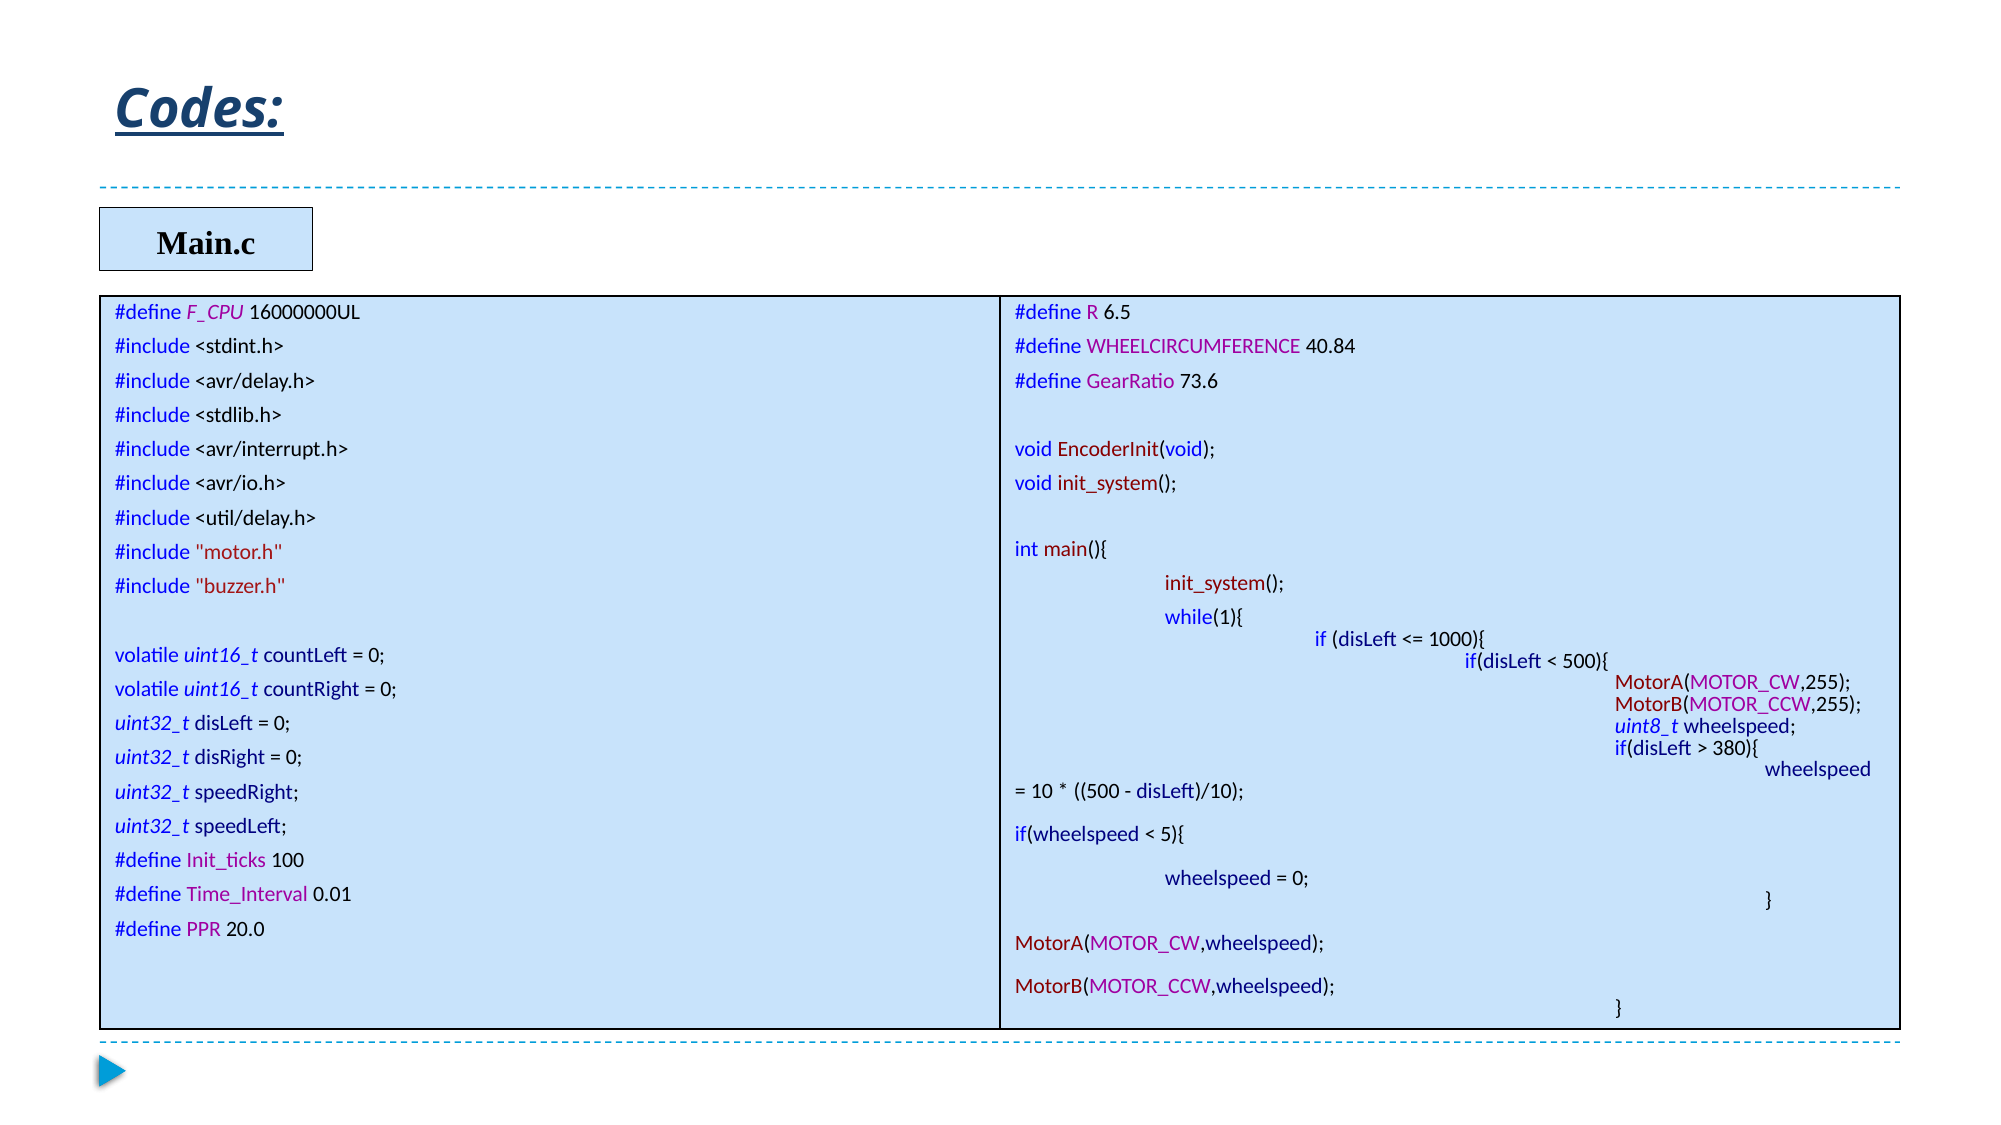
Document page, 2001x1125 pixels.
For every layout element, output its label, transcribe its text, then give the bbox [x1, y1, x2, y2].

text_box Main.c [99, 207, 313, 271]
table_header #define R 6.5 #define WHEELCIRCUMFERENCE 40.84 #define GearRatio 73.6 void EncoderInit(void); void init_system(); int main(){ init_system(); while(1){ if (disLeft <= 1000){ if(disLeft < 500){ MotorA(MOTOR_CW,255); MotorB(MOTOR_CCW,255); uint8_t wheelspeed; if(disLeft > 380){ wheelspeed = 10 * ((500 - disLeft)/10); if(wheelspeed < 5){ wheelspeed = 0; } MotorA(MOTOR_CW,wheelspeed); MotorB(MOTOR_CCW,wheelspeed); } [1001, 297, 1899, 1028]
table_header #define F_CPU 16000000UL #include <stdint.h> #include <avr/delay.h> #include <stdlib.h> #include <avr/interrupt.h> #include <avr/io.h> #include <util/delay.h> #include "motor.h" #include "buzzer.h" volatile uint16_t countLeft = 0; volatile uint16_t countRight = 0; uint32_t disLeft = 0; uint32_t disRight = 0; uint32_t speedRight; uint32_t speedLeft; #define Init_ticks 100 #define Time_Interval 0.01 #define PPR 20.0 [101, 297, 999, 1028]
slide_number [134, 1042, 568, 1103]
title Codes: [99, 24, 1900, 188]
